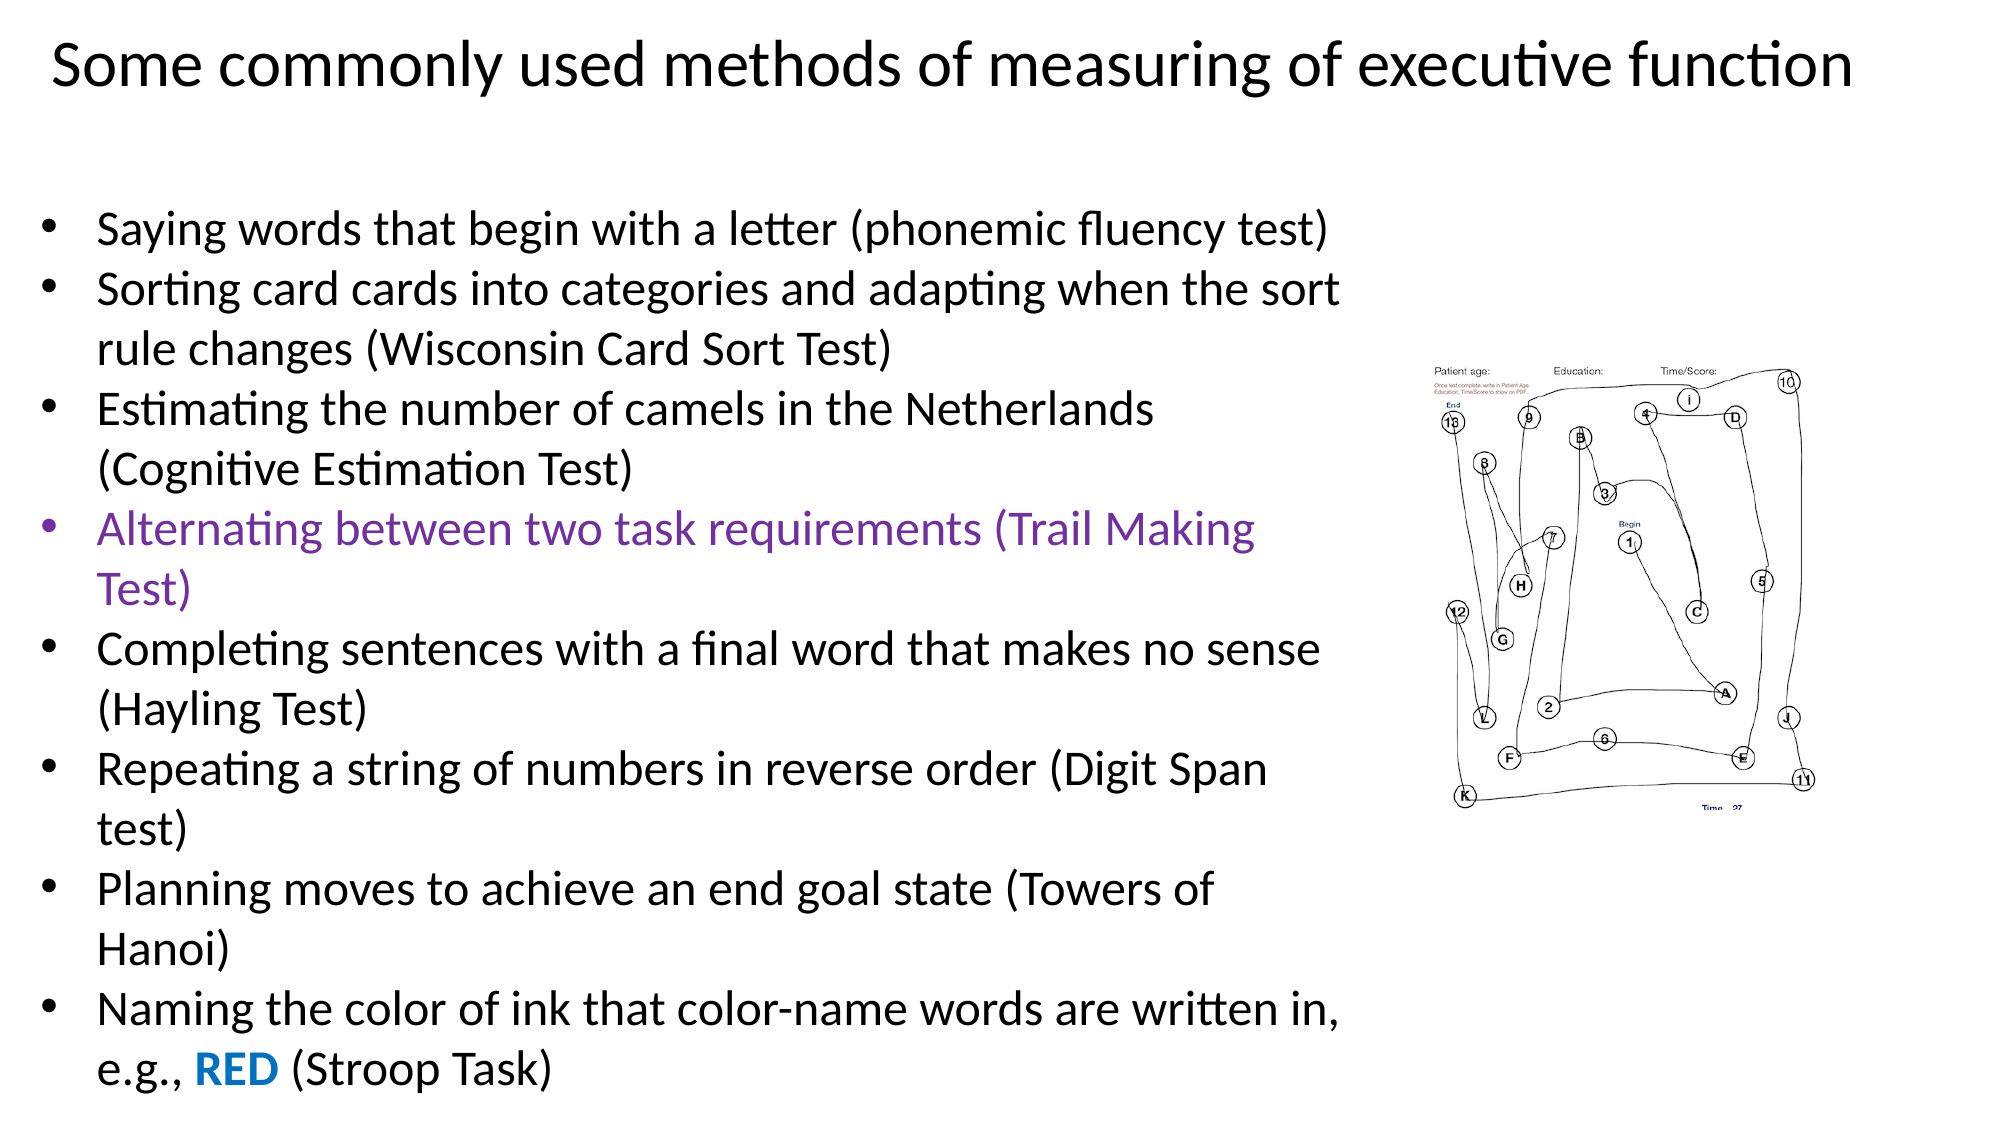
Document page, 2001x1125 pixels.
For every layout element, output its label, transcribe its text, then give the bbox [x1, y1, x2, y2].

text_box Some commonly used methods of measuring of executive function [36, 12, 1955, 108]
picture [1433, 364, 1819, 810]
text_box Saying words that begin with a letter (phonemic fluency test) Sorting card cards into categories and adapting when the sort rule changes (Wisconsin Card Sort Test) Estimating the number of camels in the Netherlands (Cognitive Estimation Test) Alternating between two task requirements (Trail Making Test) Completing sentences with a final word that makes no sense (Hayling Test) Repeating a string of numbers in reverse order (Digit Span test) Planning moves to achieve an end goal state (Towers of Hanoi) Naming the color of ink that color-name words are written in, e.g., RED (Stroop Task) [25, 188, 1372, 1103]
